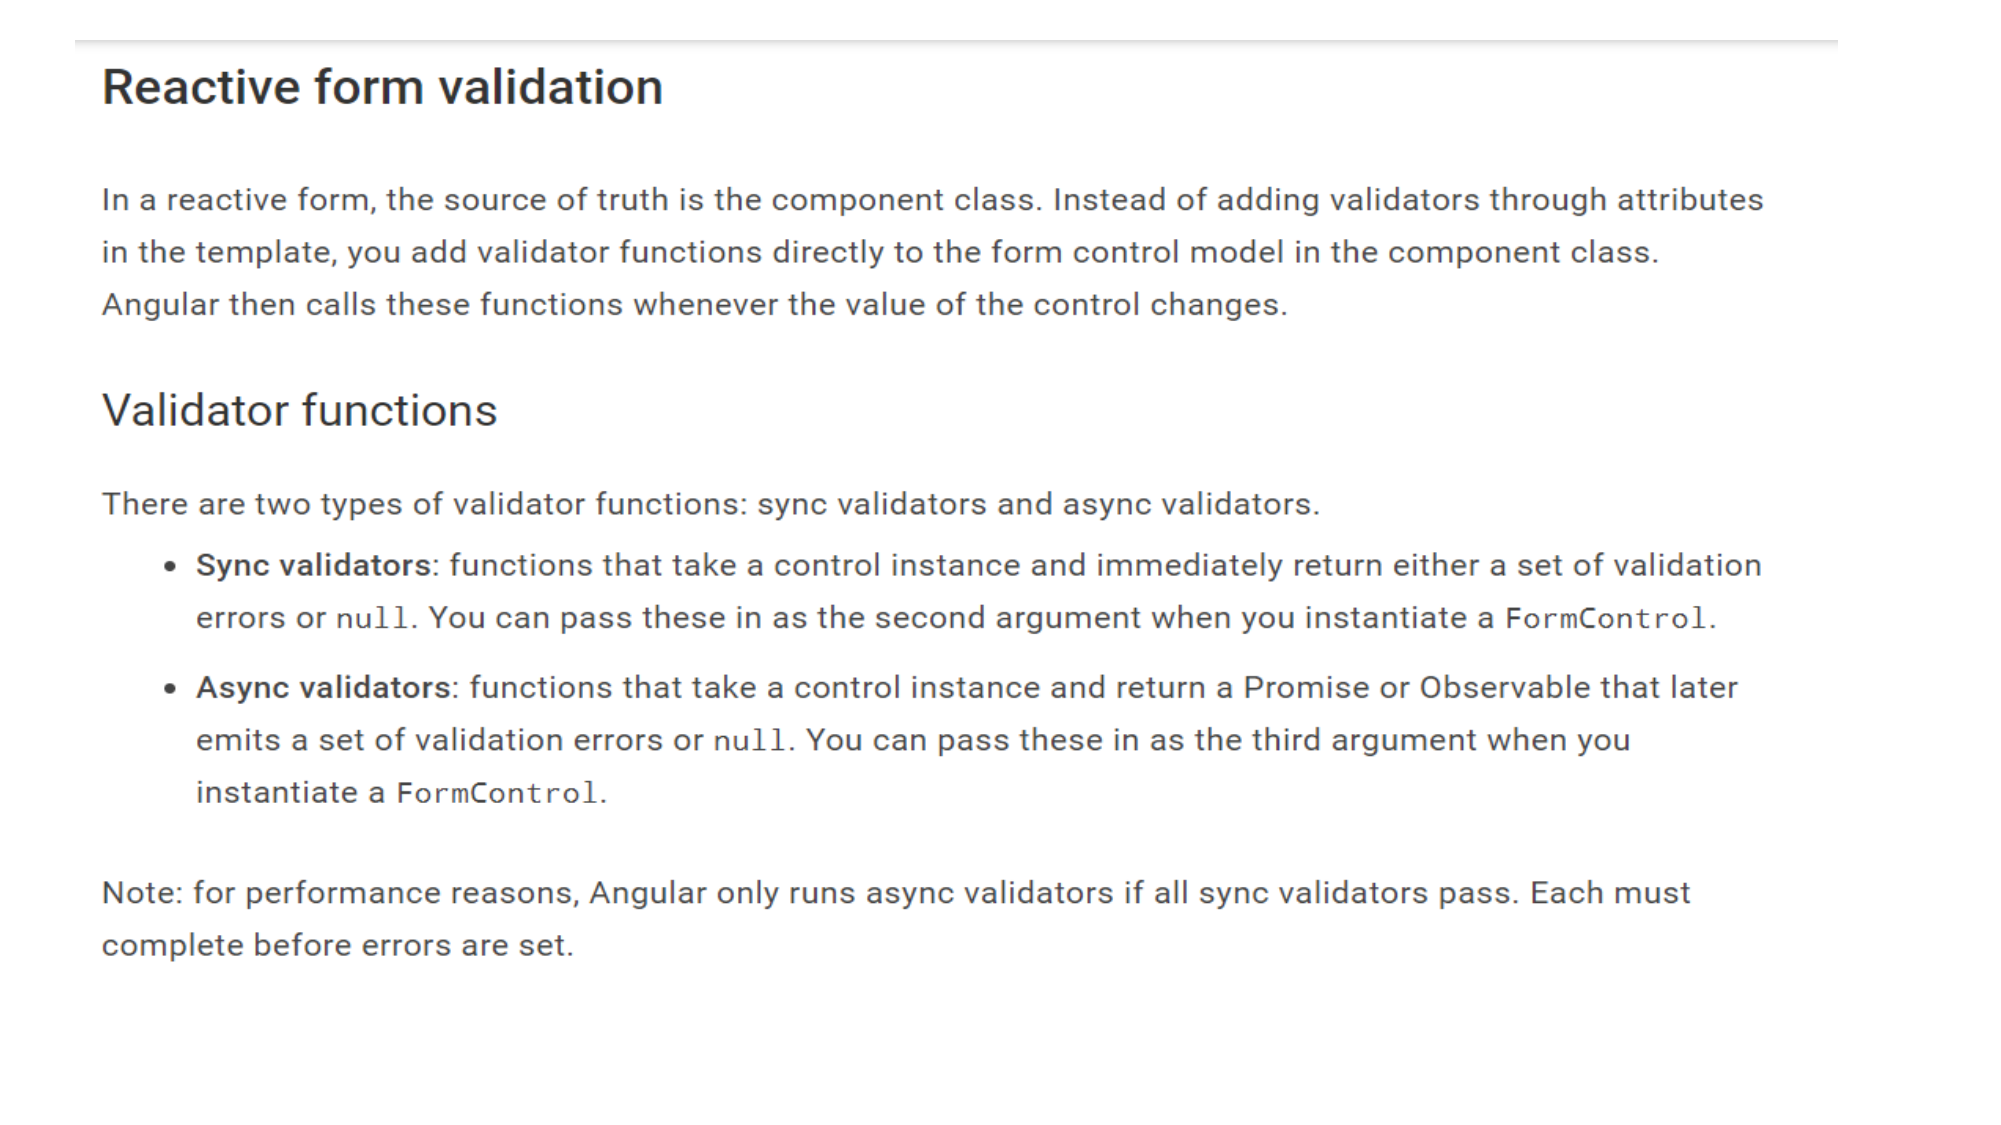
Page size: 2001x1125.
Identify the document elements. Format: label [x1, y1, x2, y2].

list [75, 41, 1838, 1001]
